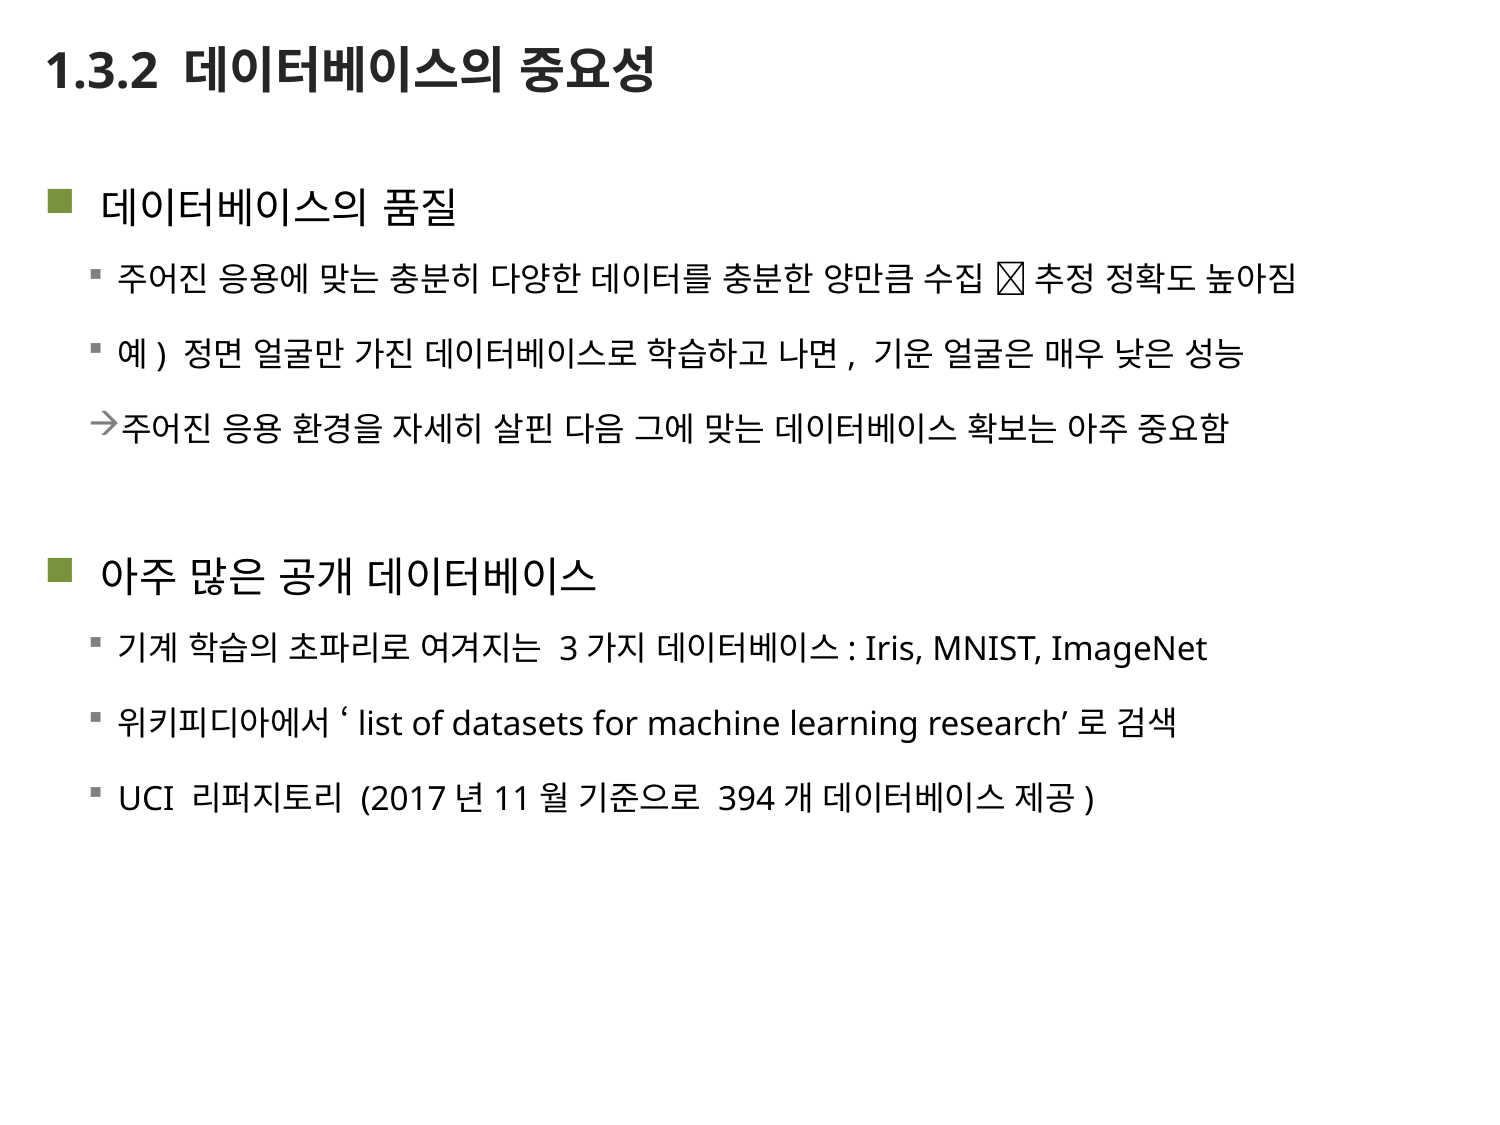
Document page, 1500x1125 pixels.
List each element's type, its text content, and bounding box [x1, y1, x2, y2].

list 데이터베이스의 품질 주어진 응용에 맞는 충분히 다양한 데이터를 충분한 양만큼 수집  추정 정확도 높아짐 예) 정면 얼굴만 가진 데이터베이스로 학습하고 나면, 기운 얼굴은 매우 낮은 성능 주어진 응용 환경을 자세히 살핀 다음 그에 맞는 데이터베이스 확보는 아주 중요함 아주 많은 공개 데이터베이스 기계 학습의 초파리로 여겨지는 3가지 데이터베이스: Iris, MNIST, ImageNet 위키피디아에서 ‘list of datasets for machine learning research’로 검색 UCI 리퍼지토리 (2017년11월 기준으로 394개 데이터베이스 제공) [29, 148, 1471, 1083]
title 1.3.2 데이터베이스의 중요성 [29, 23, 1270, 114]
